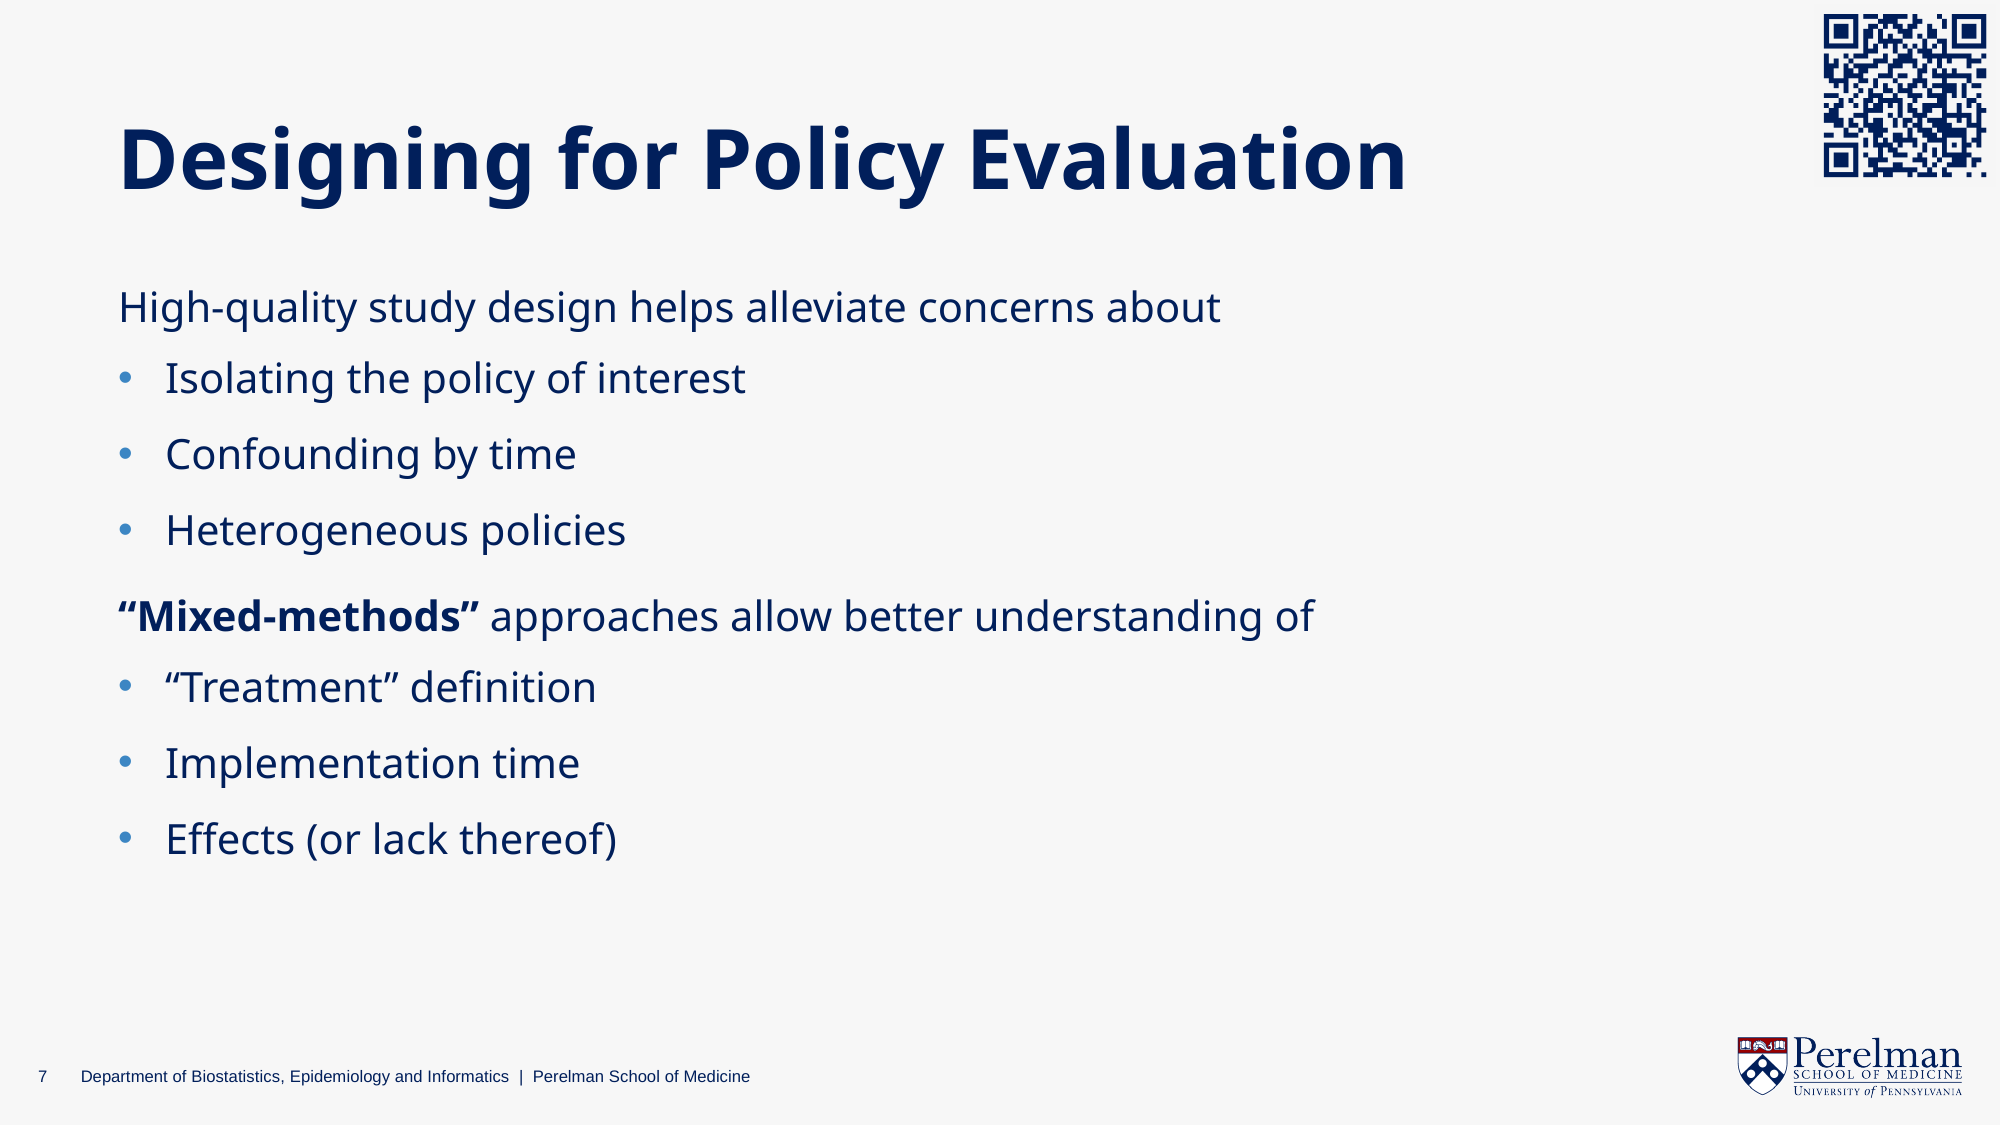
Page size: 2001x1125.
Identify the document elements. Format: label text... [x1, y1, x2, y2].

picture [1454, 1007, 2001, 1125]
list High-quality study design helps alleviate concerns about Isolating the policy of interest Confounding by time Heterogeneous policies “Mixed-methods” approaches allow better understanding of “Treatment” definition Implementation time Effects (or lack thereof) [118, 281, 1882, 1007]
title Designing for Policy Evaluation [117, 118, 1882, 267]
slide_number 7 [38, 1056, 81, 1087]
picture [1814, 4, 1996, 187]
